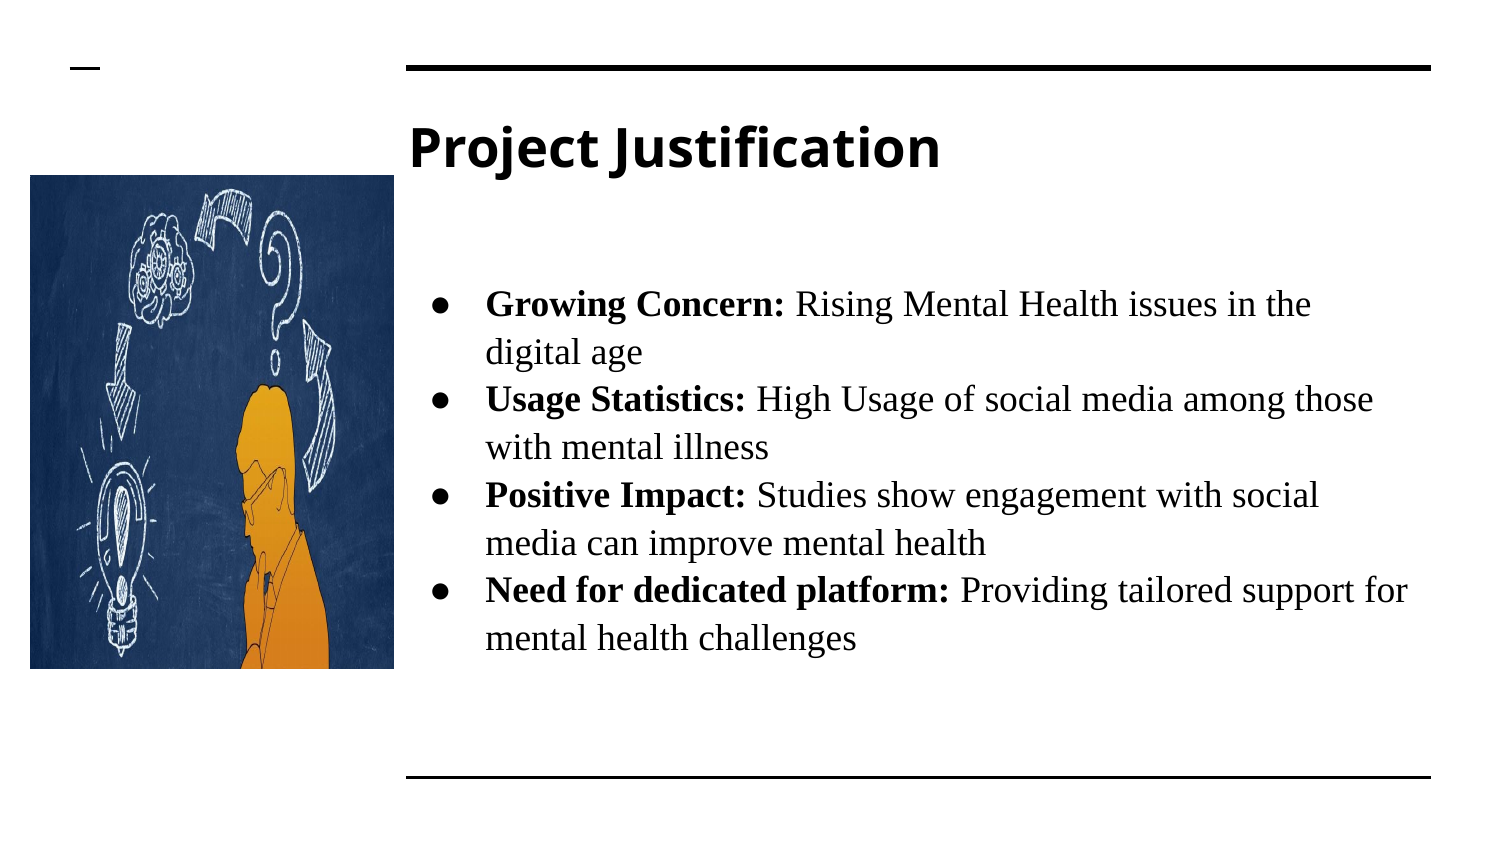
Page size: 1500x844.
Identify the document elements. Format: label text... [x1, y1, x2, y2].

title Project Justification [393, 94, 1431, 199]
picture [29, 175, 394, 669]
list Growing Concern: Rising Mental Health issues in the digital age Usage Statistics: High Usage of social media among those with mental illness Positive Impact: Studies show engagement with social media can improve mental health Need for dedicated platform: Providing tailored support for mental health challenges [395, 261, 1433, 755]
